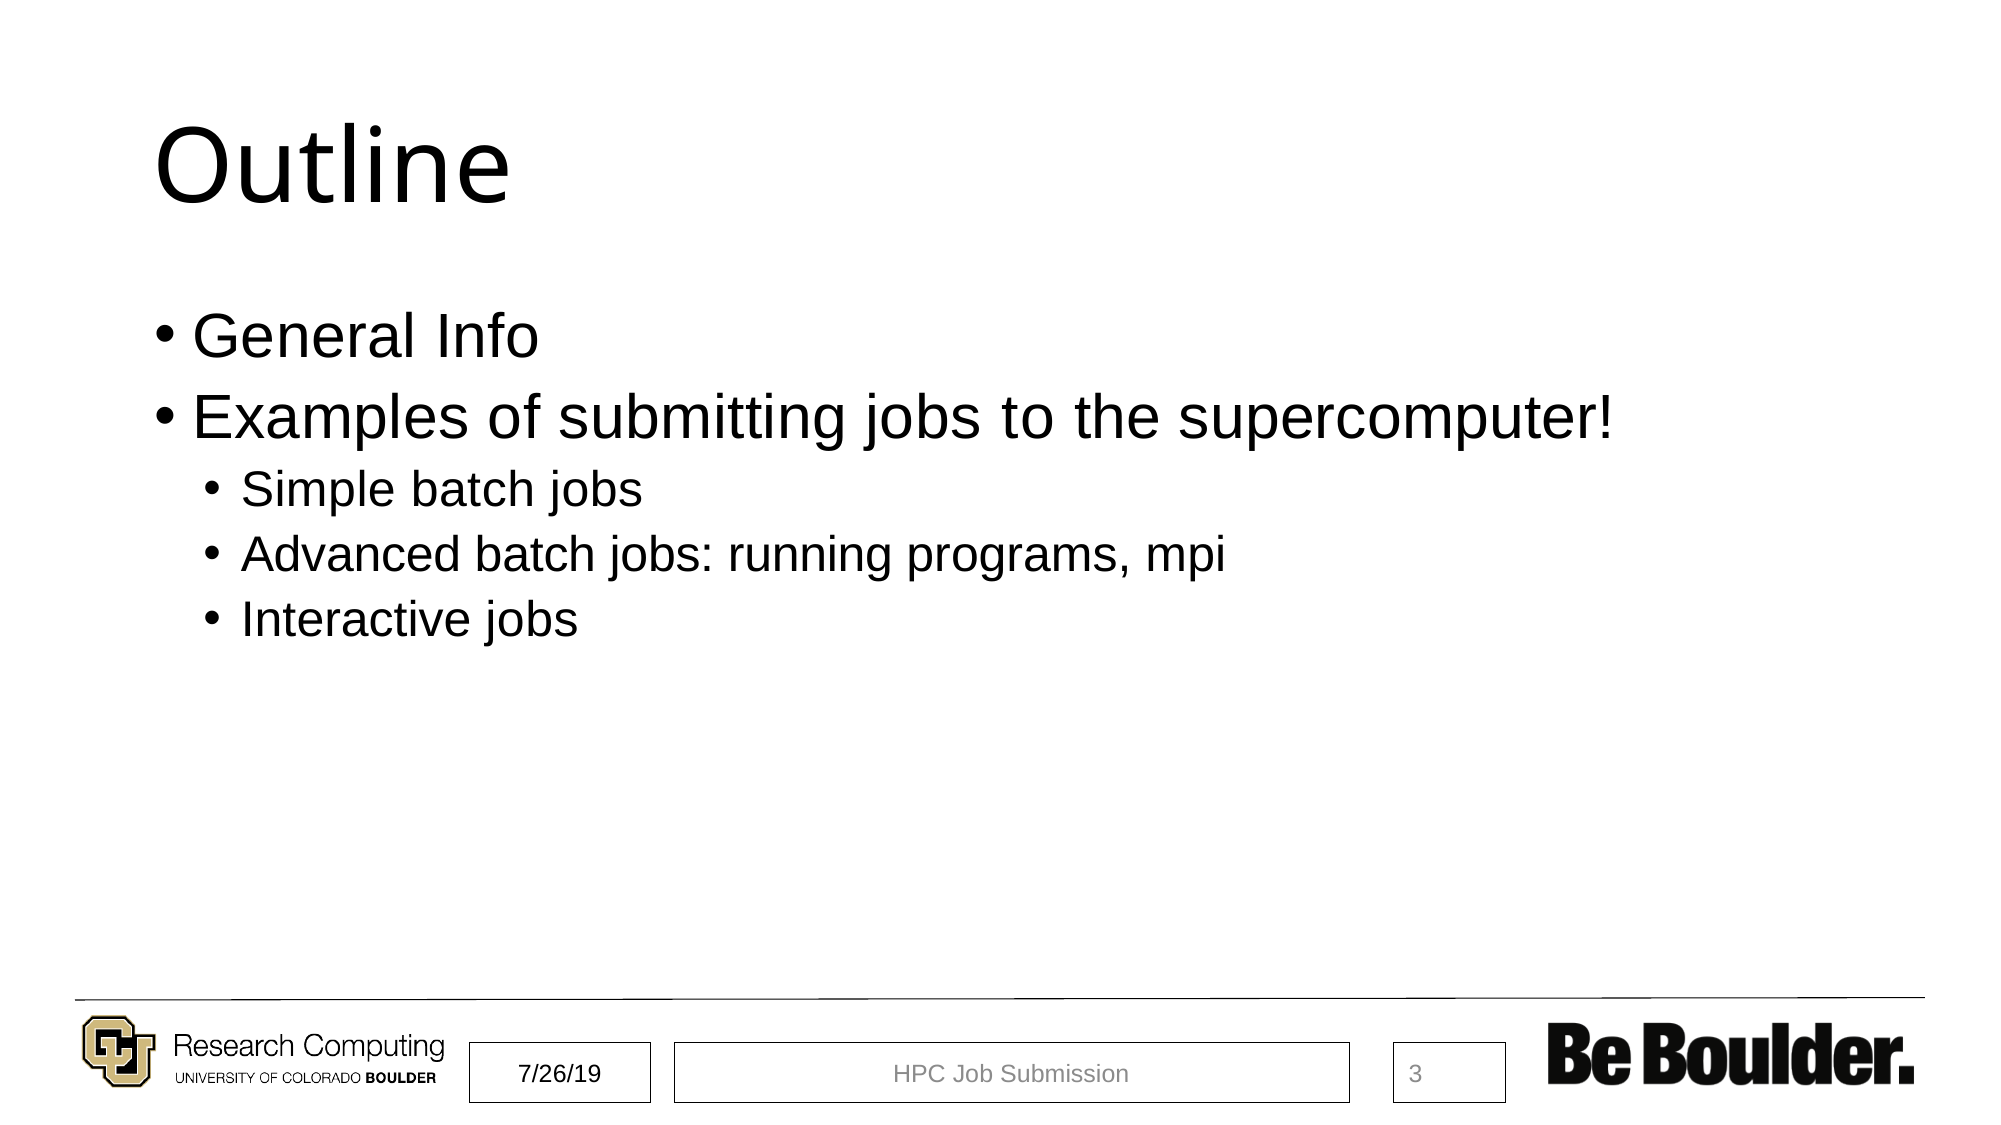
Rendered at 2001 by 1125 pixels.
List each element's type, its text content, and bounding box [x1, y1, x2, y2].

picture [1524, 1015, 1938, 1088]
slide_number 3 [1393, 1042, 1506, 1103]
footer HPC Job Submission [674, 1042, 1350, 1103]
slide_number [469, 1042, 651, 1103]
picture [81, 1015, 444, 1088]
title Outline [137, 59, 1863, 278]
list General Info Examples of submitting jobs to the supercomputer! Simple batch jobs Advanced batch jobs: running programs, mpi Interactive jobs [137, 296, 1863, 979]
